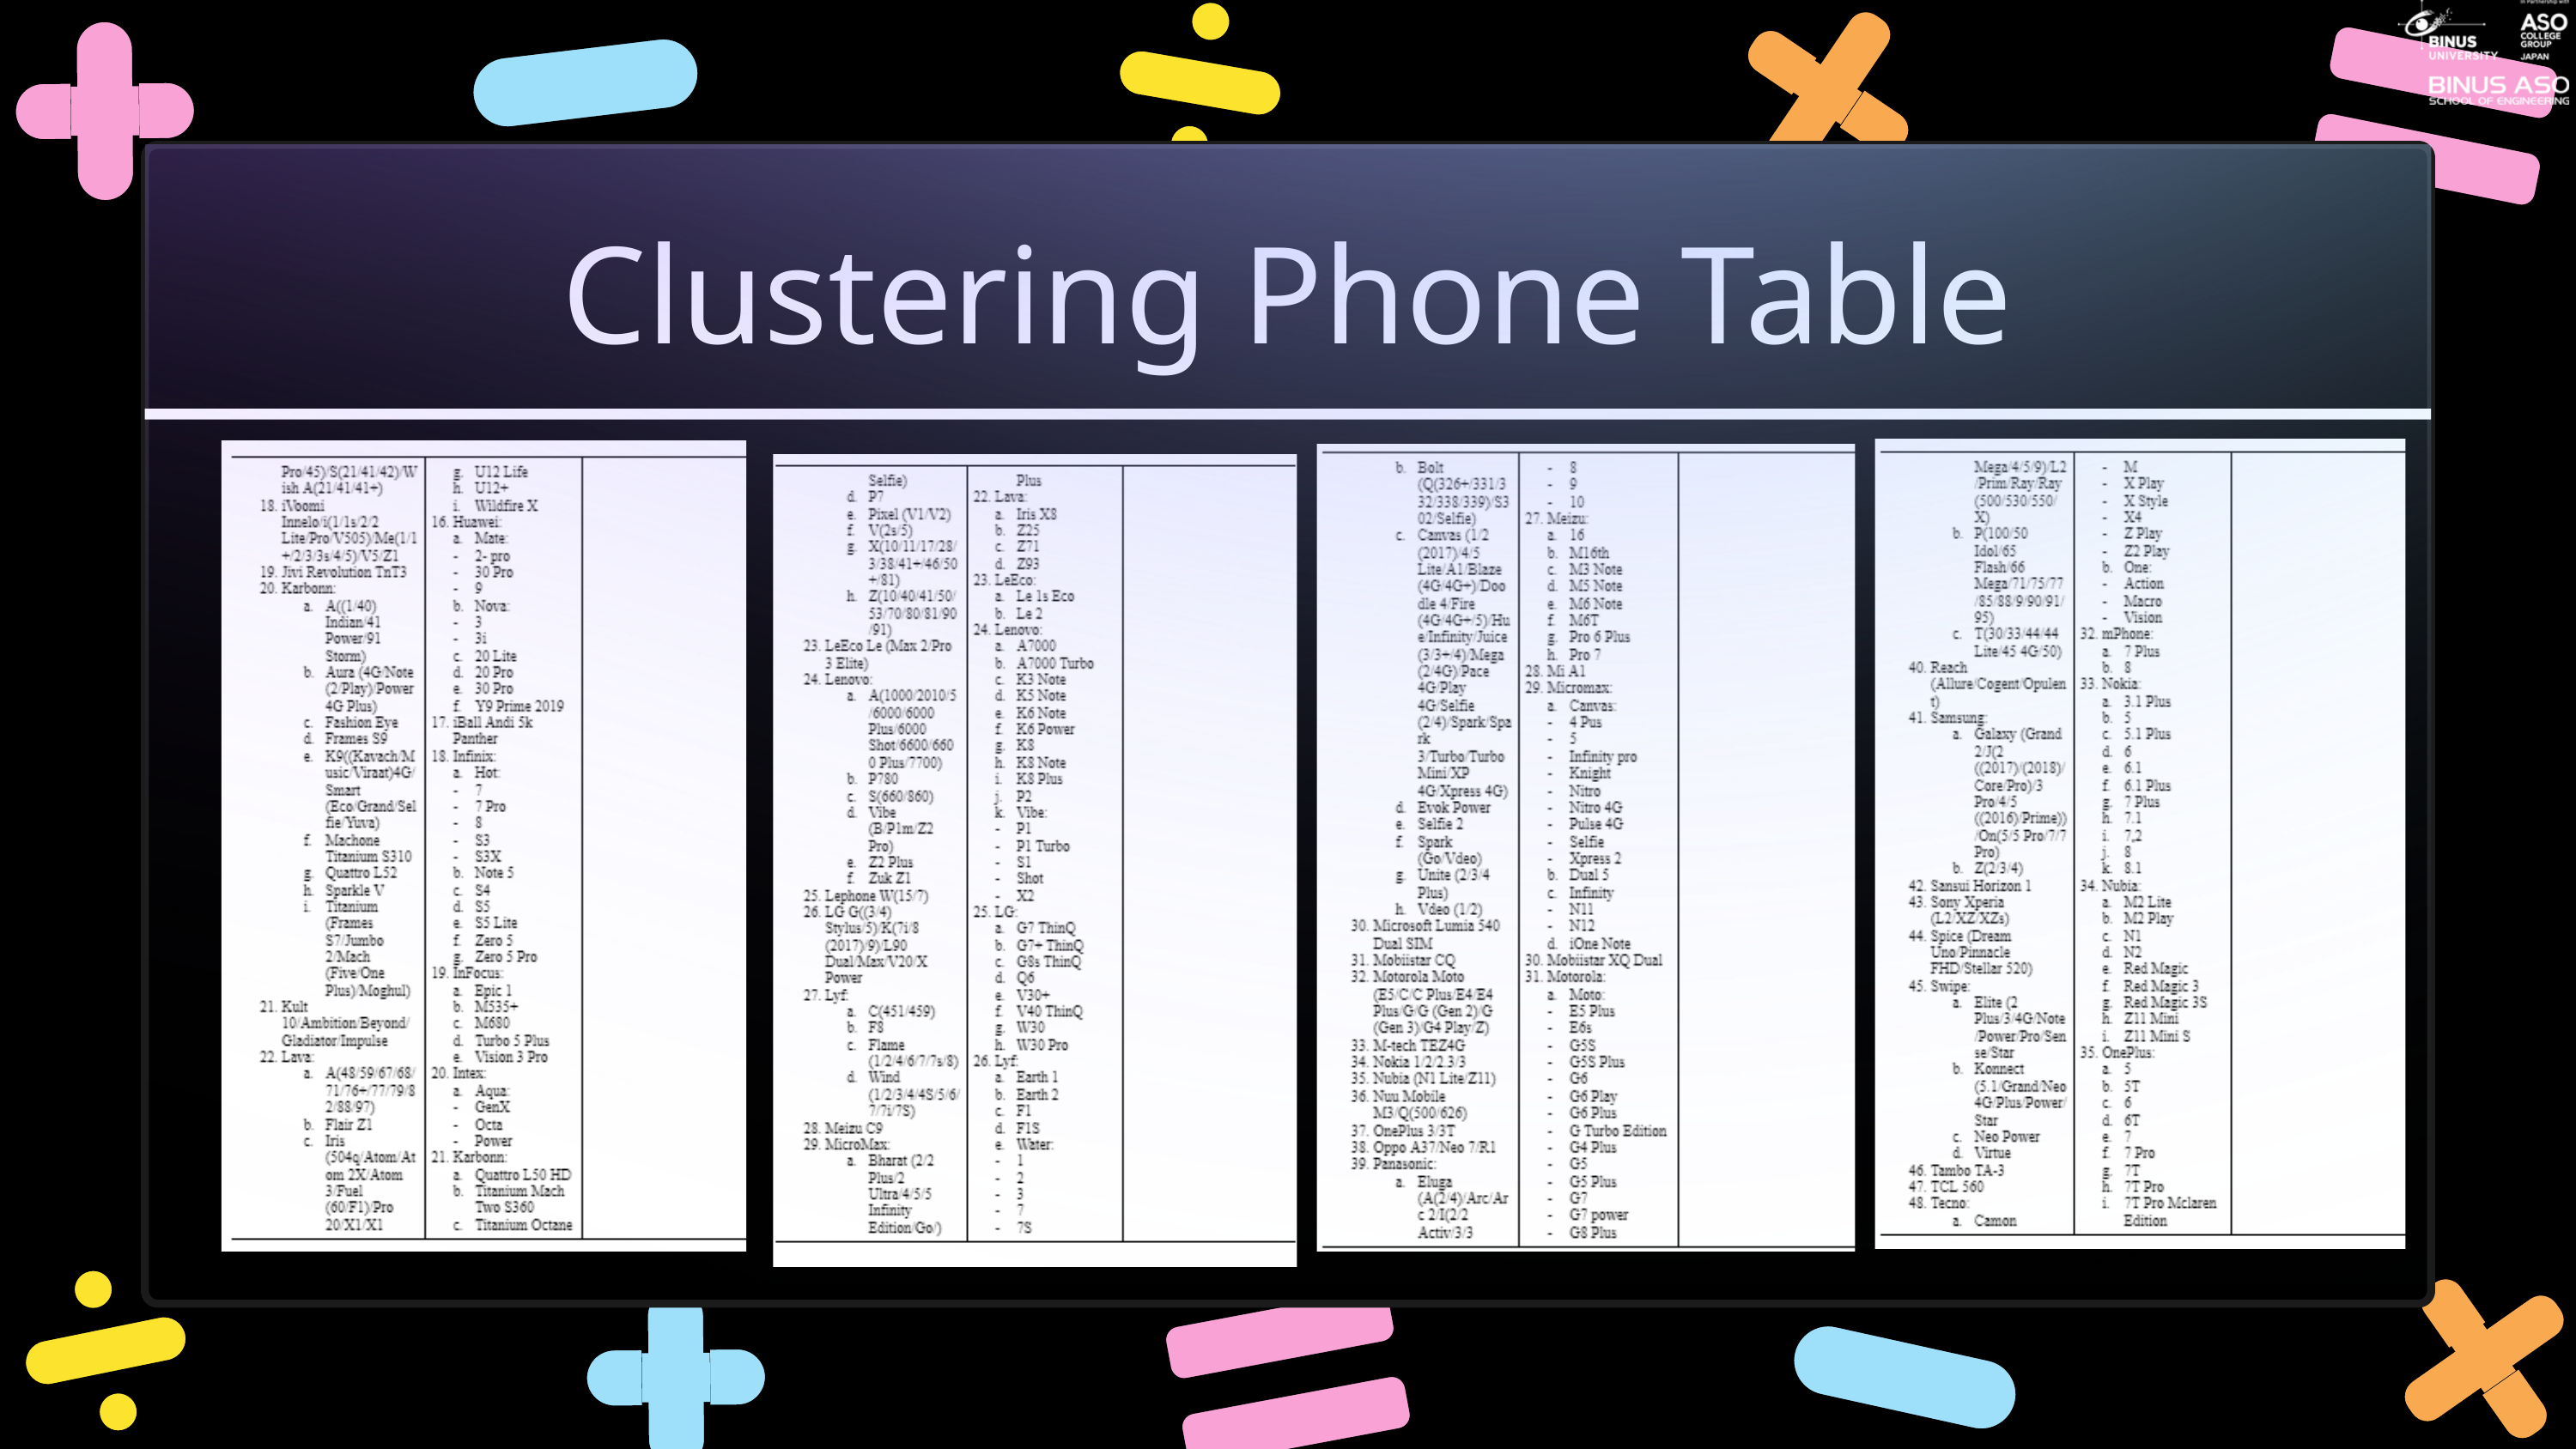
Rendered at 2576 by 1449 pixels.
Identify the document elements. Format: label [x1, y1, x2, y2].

text_box [1171, 1311, 1405, 1449]
text_box [1115, 0, 1285, 142]
text_box [144, 144, 2432, 1304]
text_box [2318, 42, 2552, 191]
text_box [579, 1311, 773, 1449]
text_box [2391, 1266, 2576, 1449]
text_box [21, 1265, 191, 1435]
text_box [1789, 1339, 2021, 1416]
text_box [1735, 0, 1921, 142]
text_box [469, 45, 702, 121]
text_box [2397, 0, 2570, 105]
text_box [8, 14, 202, 208]
